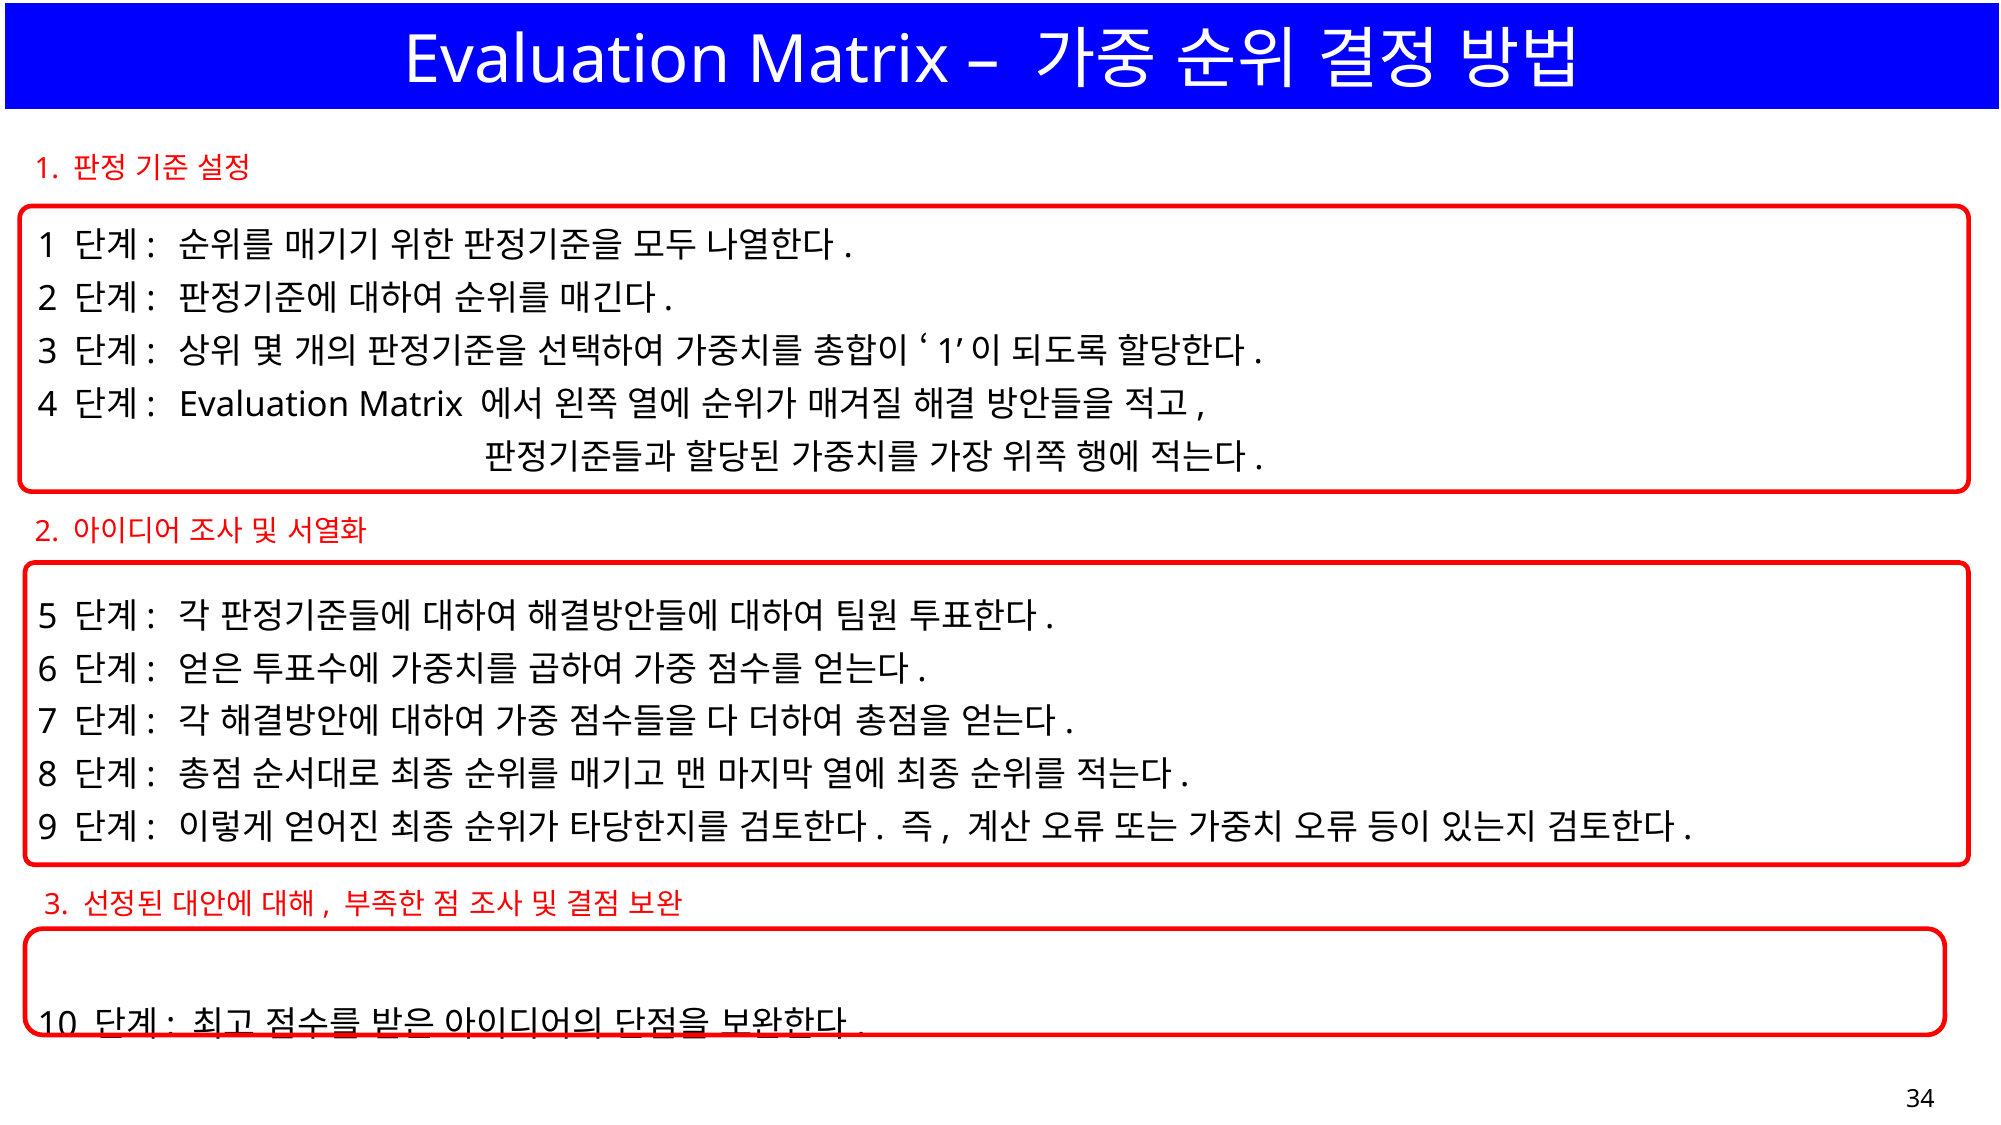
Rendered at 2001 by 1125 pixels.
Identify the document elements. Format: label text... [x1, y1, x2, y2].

title Evaluation Matrix – 가중 순위 결정 방법 [0, 0, 2000, 115]
text_box 2. 아이디어 조사 및 서열화 [19, 505, 799, 555]
text_box [24, 928, 1945, 1035]
text_box 1 단계: 순위를 매기기 위한 판정기준을 모두 나열한다. 2 단계: 판정기준에 대하여 순위를 매긴다. 3 단계: 상위 몇 개의 판정기준을 선택하여 가중치를 총합이 ‘1’이 되도록 할당한다. 4 단계: Evaluation Matrix 에서 왼쪽 열에 순위가 매겨질 해결 방안들을 적고, 판정기준들과 할당된 가중치를 가장 위쪽 행에 적는다. 5 단계: 각 판정기준들에 대하여 해결방안들에 대하여 팀원 투표한다. 6 단계: 얻은 투표수에 가중치를 곱하여 가중 점수를 얻는다. 7 단계: 각 해결방안에 대하여 가중 점수들을 다 더하여 총점을 얻는다. 8 단계: 총점 순서대로 최종 순위를 매기고 맨 마지막 열에 최종 순위를 적는다. 9 단계: 이렇게 얻어진 최종 순위가 타당한지를 검토한다. 즉, 계산 오류 또는 가중치 오류 등이 있는지 검토한다. 10 단계: 최고 점수를 받은 아이디어의 단점을 보완한다. [22, 484, 1969, 1053]
text_box [19, 205, 1969, 492]
text_box [24, 562, 1969, 865]
text_box 3. 선정된 대안에 대해, 부족한 점 조사 및 결점 보완 [29, 878, 809, 928]
text_box 1. 판정 기준 설정 [19, 142, 799, 192]
